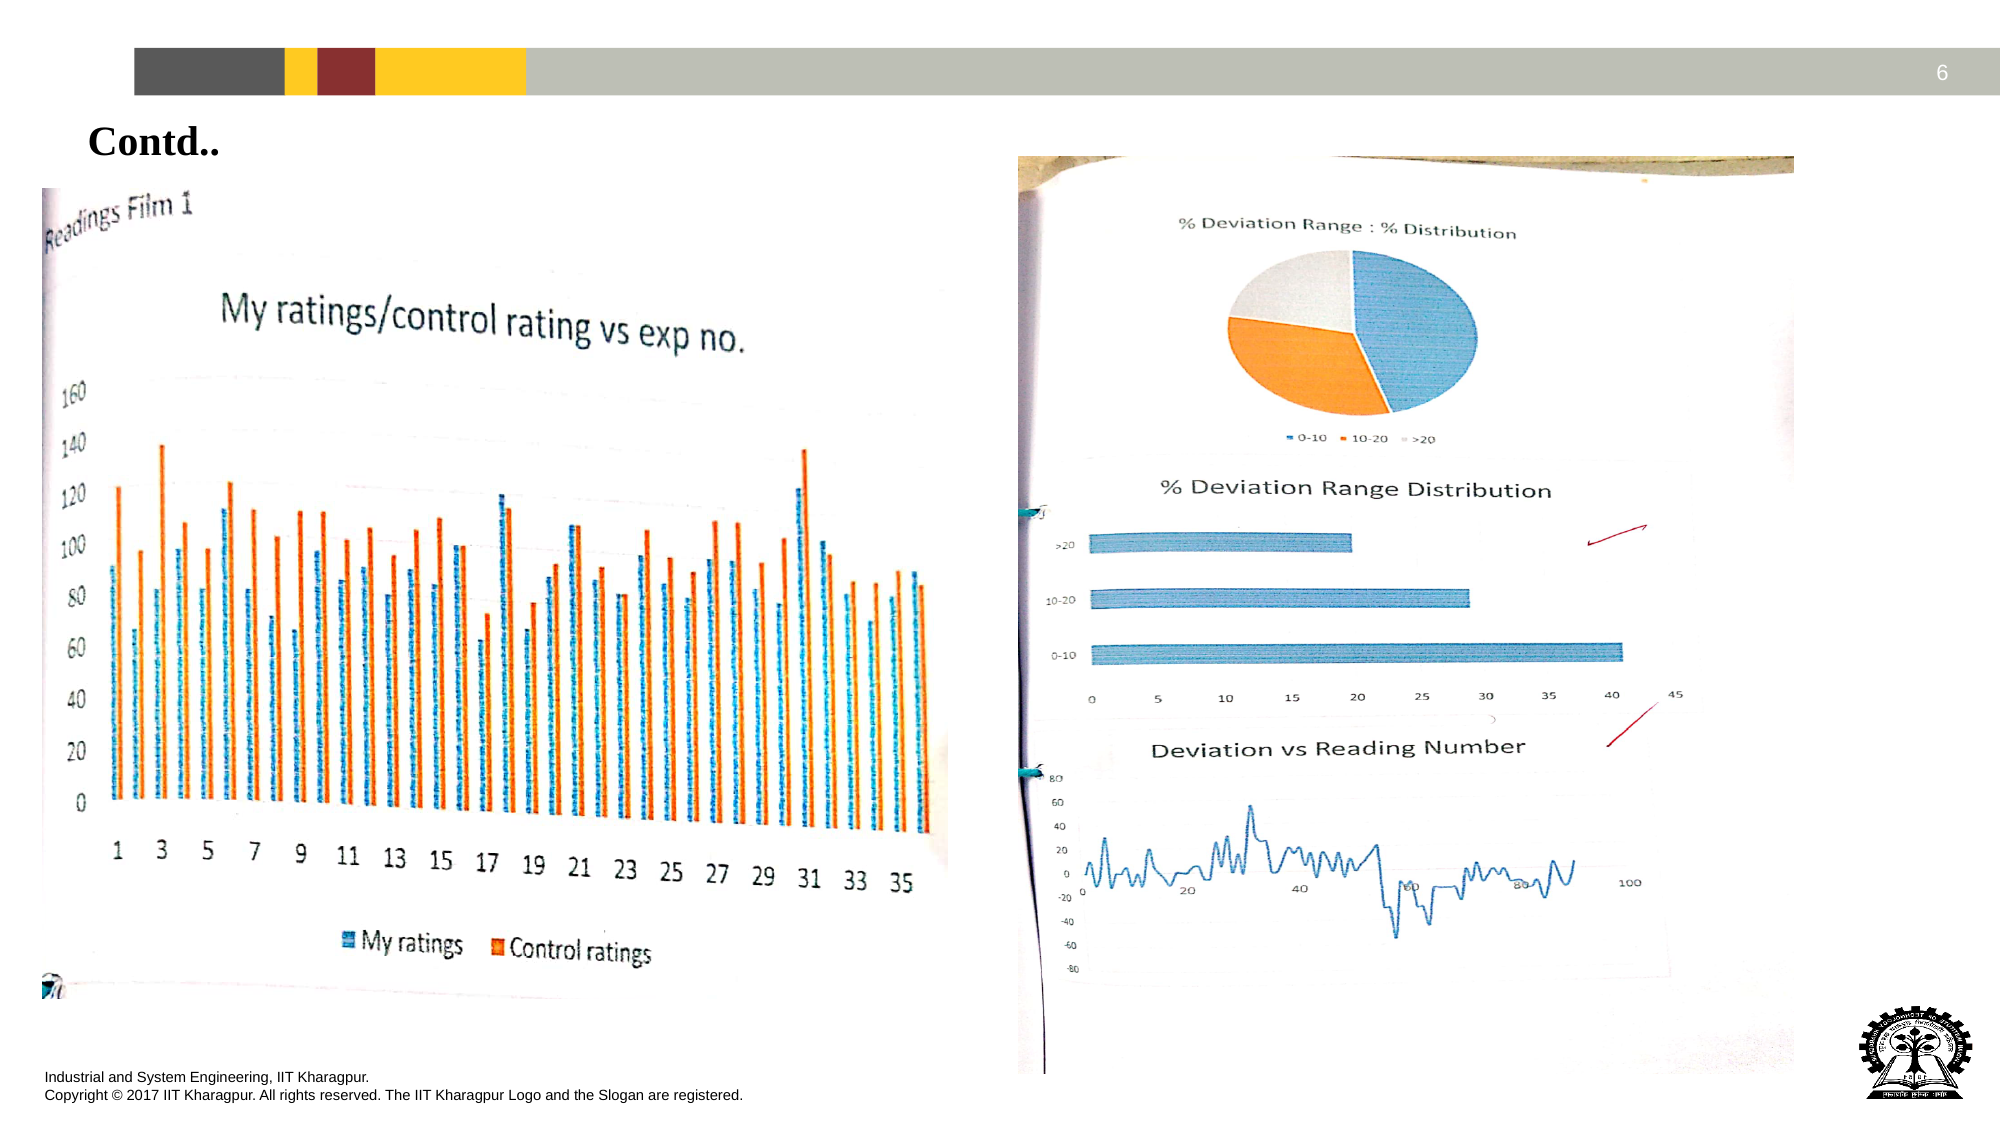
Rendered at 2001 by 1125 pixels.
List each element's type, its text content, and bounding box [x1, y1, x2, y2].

picture [1017, 156, 1794, 1074]
title Contd.. [70, 104, 1984, 173]
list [42, 188, 948, 999]
picture [1859, 1004, 1973, 1115]
